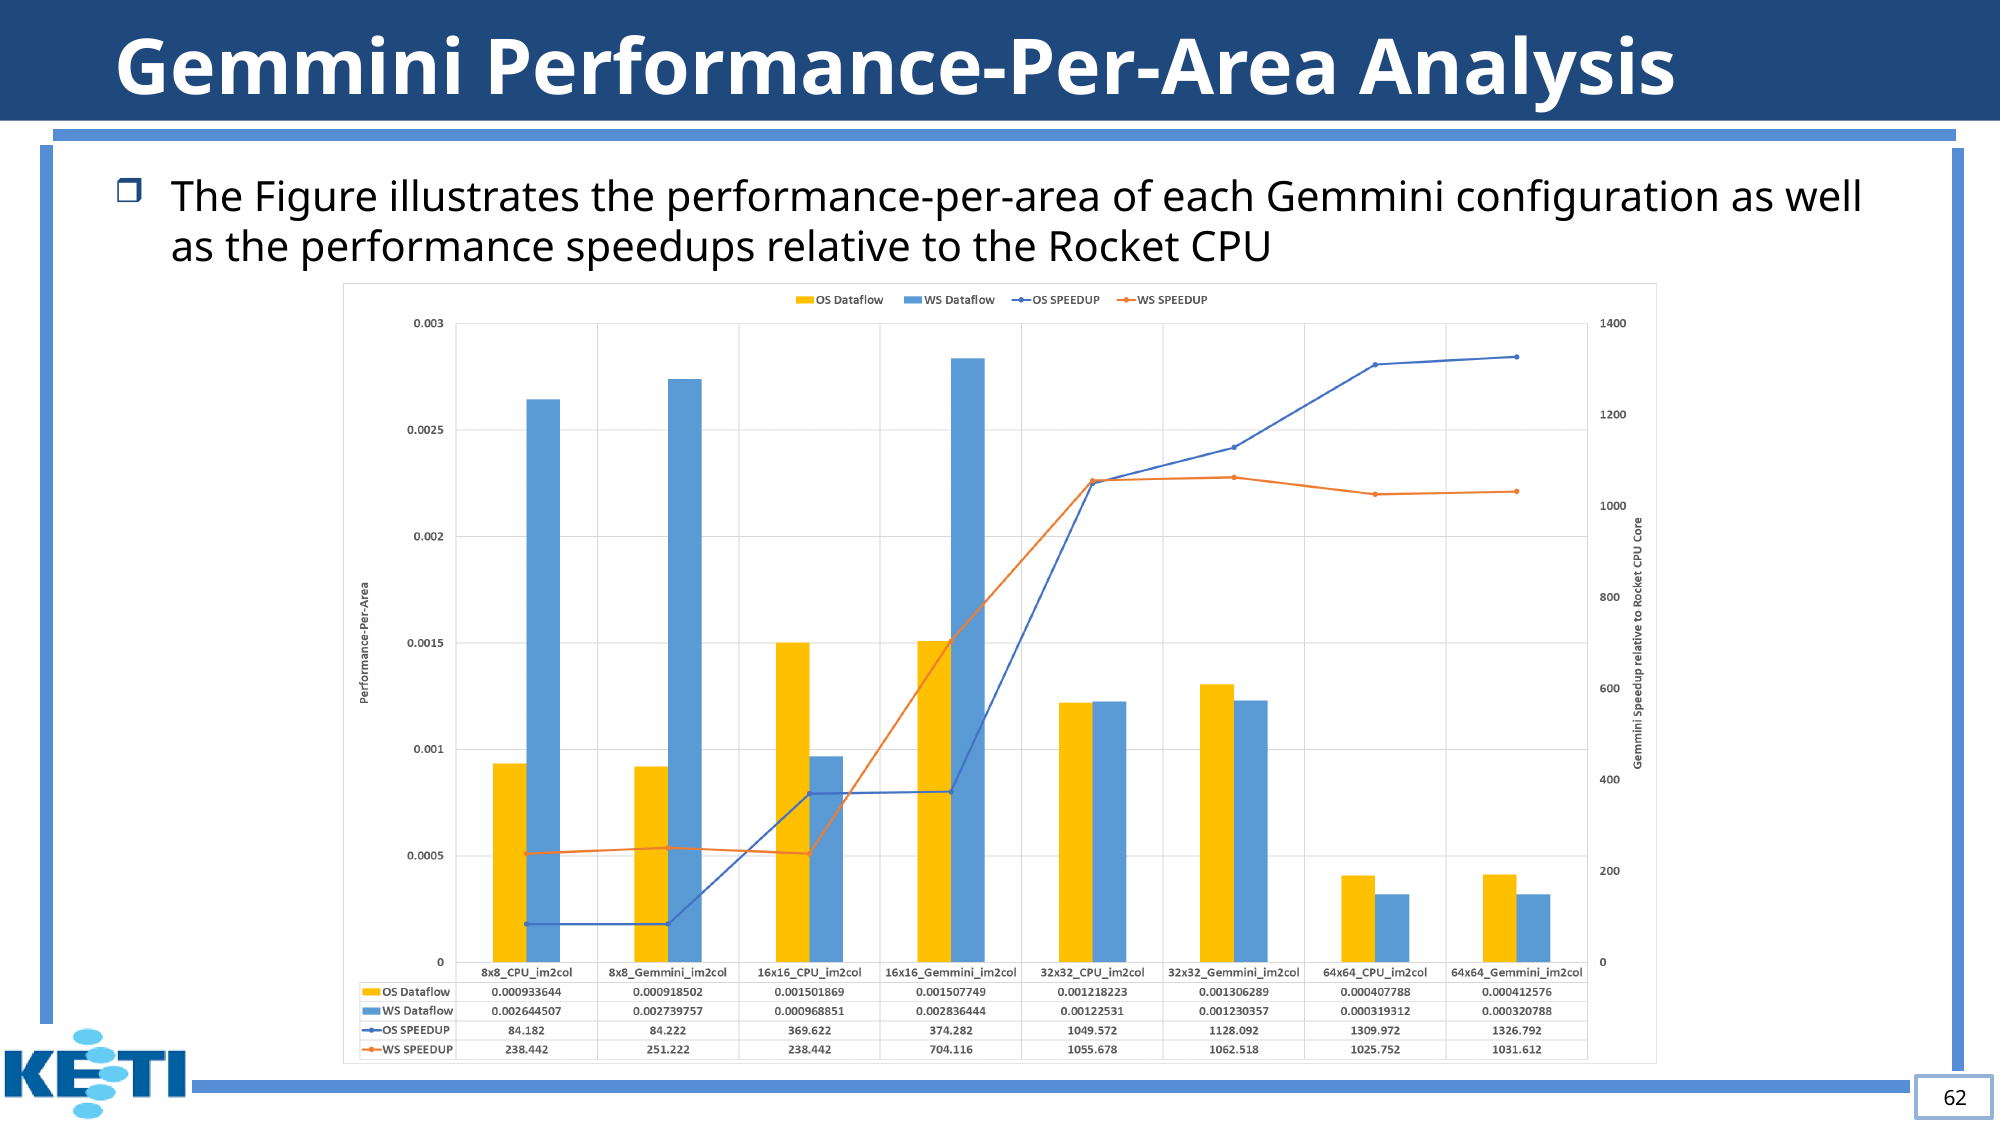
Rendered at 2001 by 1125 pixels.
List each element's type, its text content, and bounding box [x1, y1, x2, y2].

list The Figure illustrates the performance-per-area of each Gemmini configuration as well as the performance speedups relative to the Rocket CPU [99, 162, 1928, 1038]
title Gemmini Performance-Per-Area Analysis [99, 12, 1900, 116]
slide_number 62 [1914, 1075, 1996, 1123]
picture [343, 283, 1657, 1064]
picture [0, 1024, 192, 1121]
